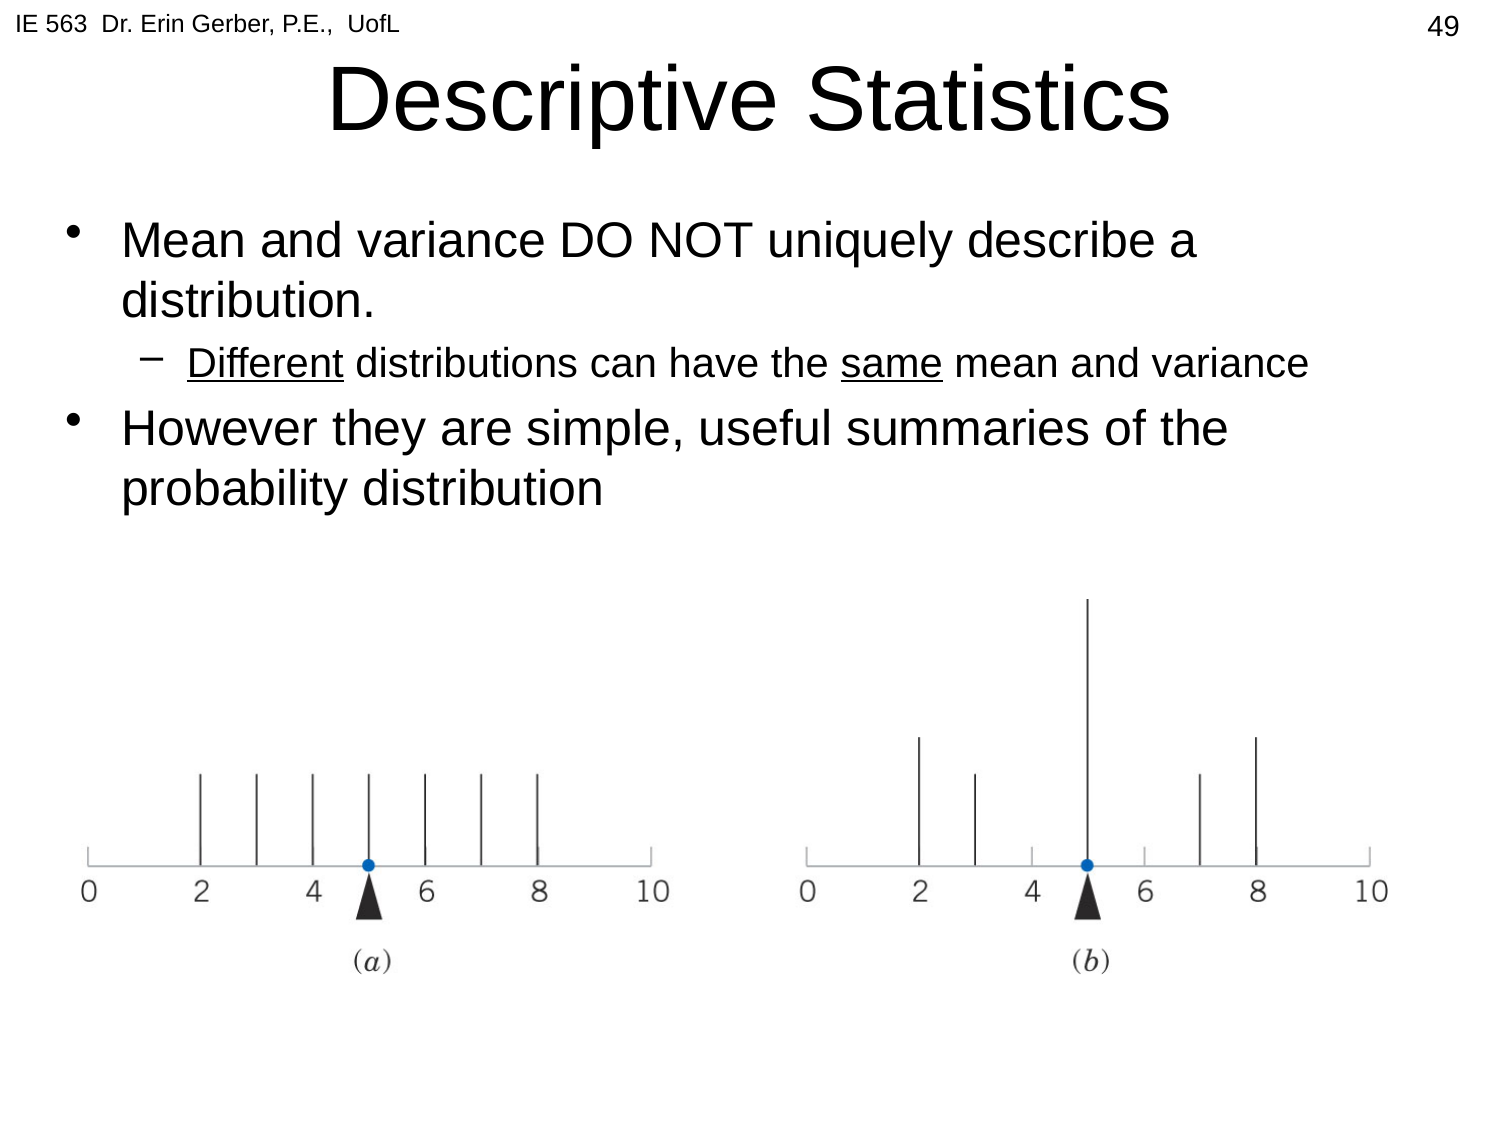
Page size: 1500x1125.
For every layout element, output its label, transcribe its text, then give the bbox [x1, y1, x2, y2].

footer IE 563 Dr. Erin Gerber, P.E., UofL [0, 0, 626, 79]
title Descriptive Statistics [74, 0, 1426, 188]
picture [81, 599, 1388, 976]
list Mean and variance DO NOT uniquely describe a distribution. Different distributions can have the same mean and variance However they are simple, useful summaries of the probability distribution [49, 199, 1451, 876]
slide_number 49 [1124, 0, 1476, 79]
